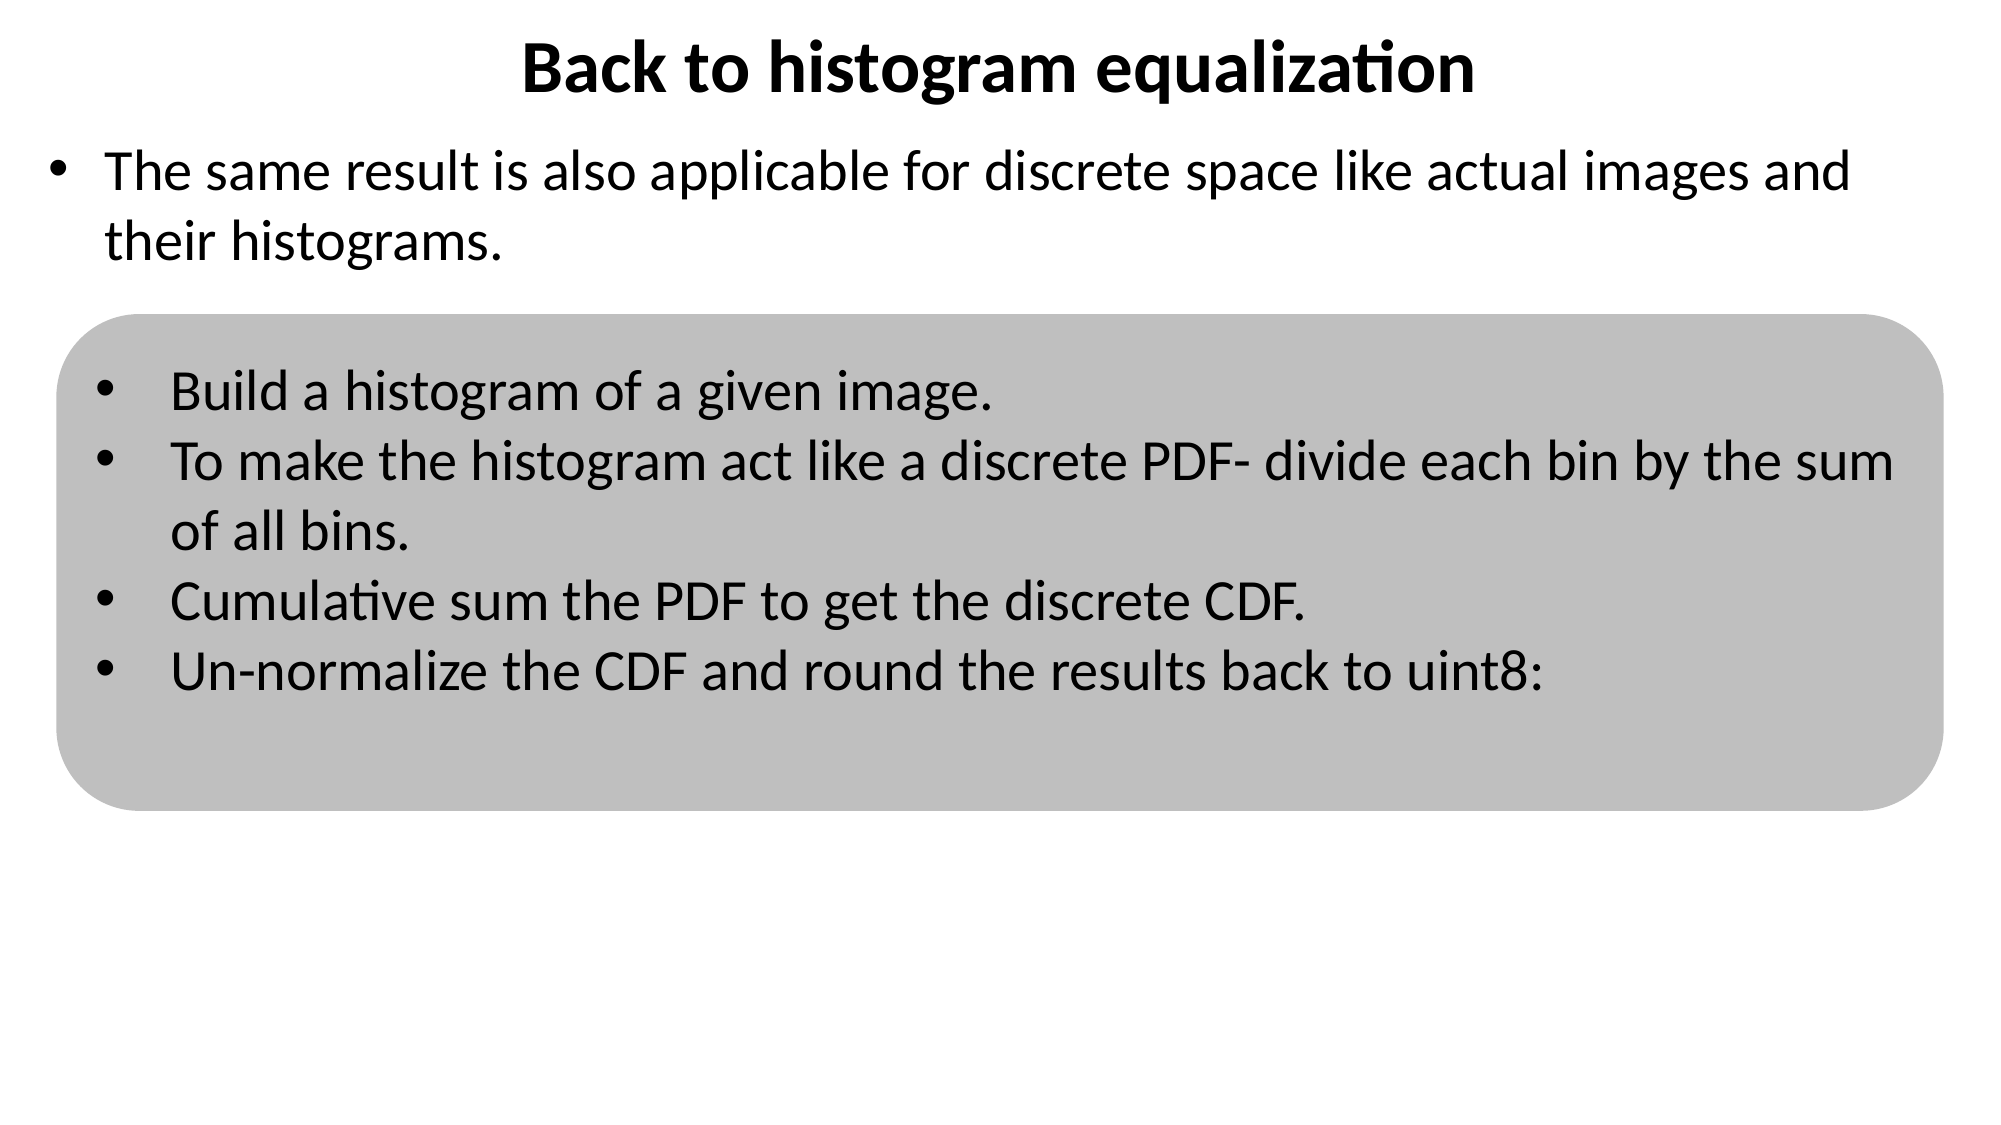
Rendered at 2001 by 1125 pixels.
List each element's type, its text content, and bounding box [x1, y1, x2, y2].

list The same result is also applicable for discrete space like actual images and their histograms. [33, 125, 1967, 1063]
title Back to histogram equalization [33, 0, 1967, 125]
